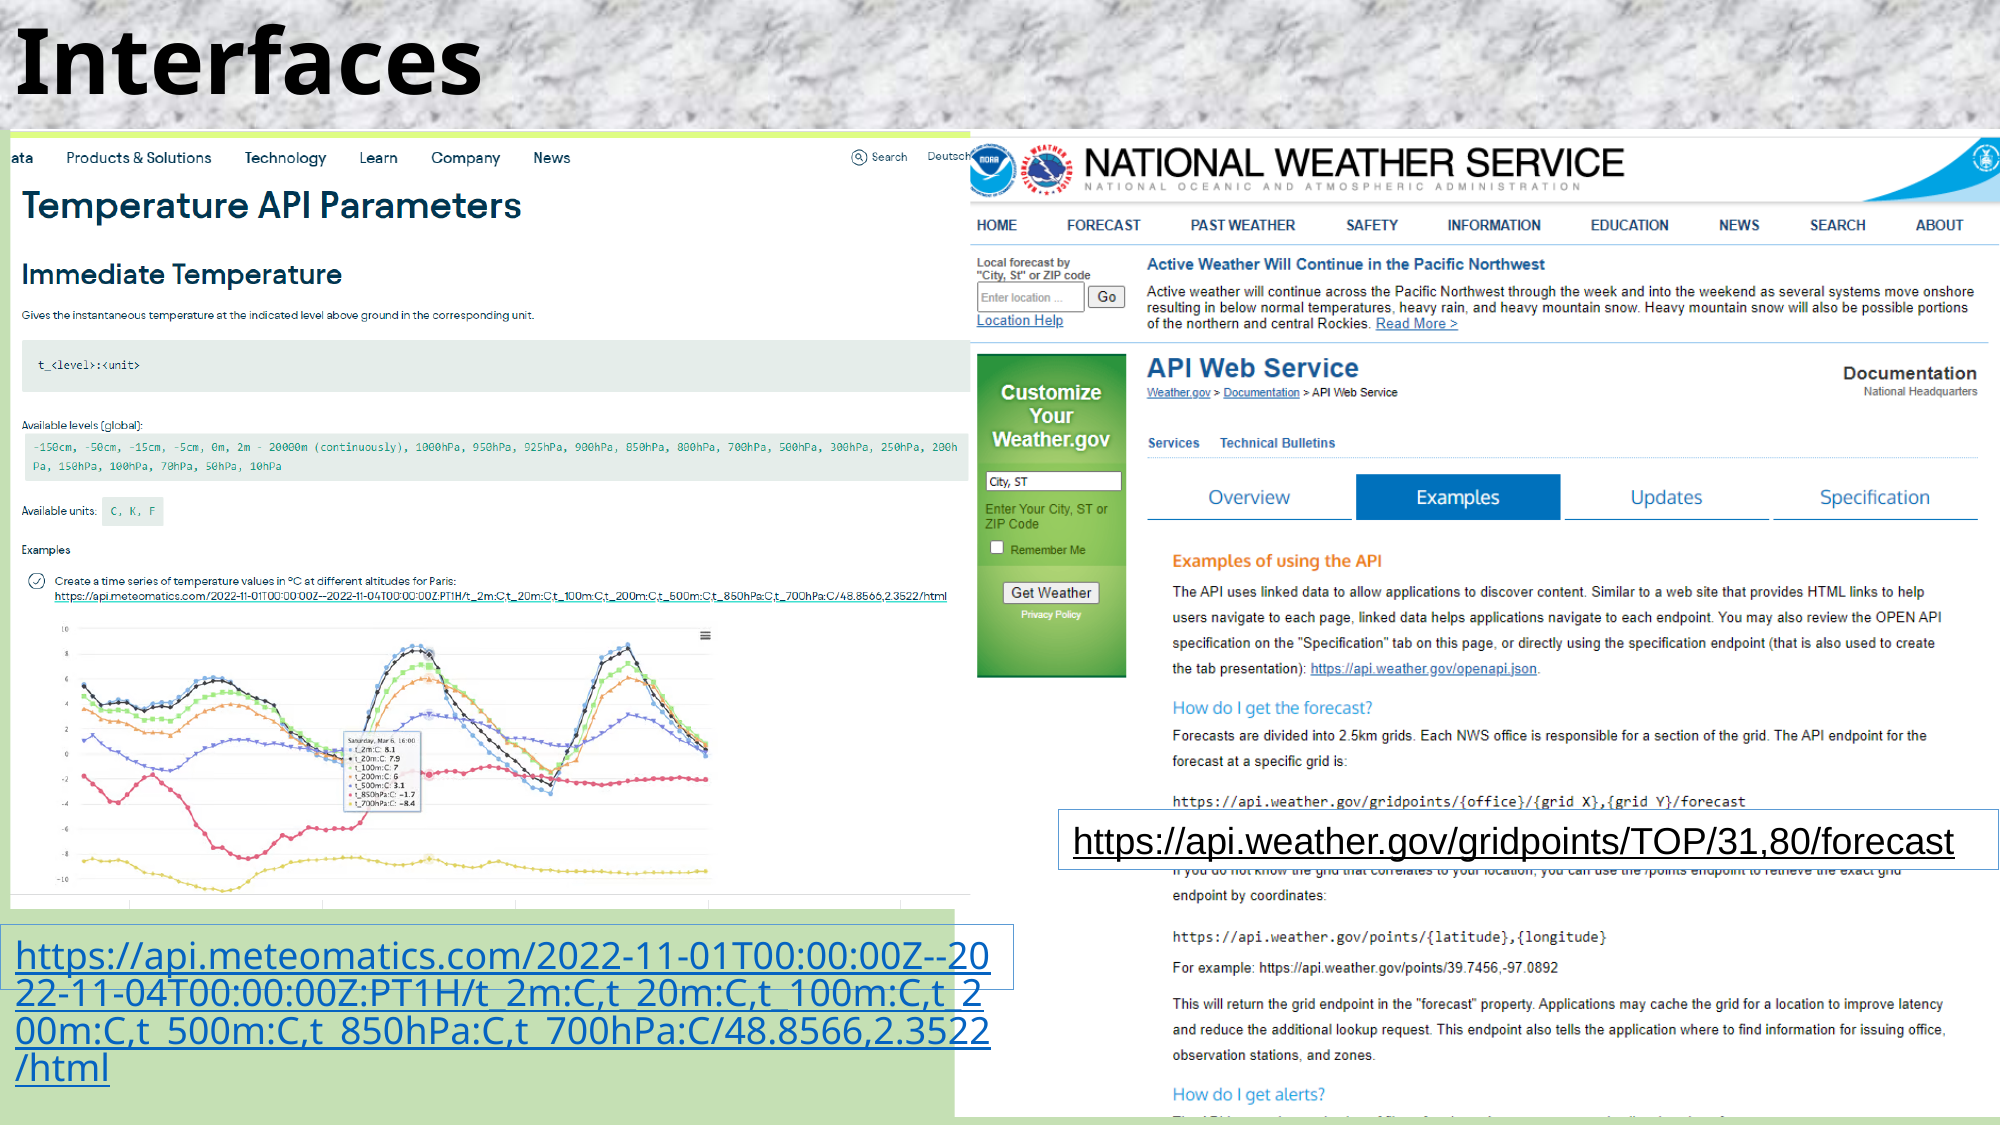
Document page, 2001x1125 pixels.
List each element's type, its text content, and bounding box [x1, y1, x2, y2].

picture [1980, 150, 1992, 171]
text_box https://api.meteomatics.com/2022-11-01T00:00:00Z--2022-11-04T00:00:00Z:PT1H/t_2m:C,t_20m:C,t_100m:C,t_200m:C,t_500m:C,t_850hPa:C,t_700hPa:C/48.8566,2.3522/html [0, 924, 954, 990]
picture [10, 129, 2000, 1117]
title Interfaces [0, 0, 2000, 130]
picture [1974, 146, 1983, 155]
